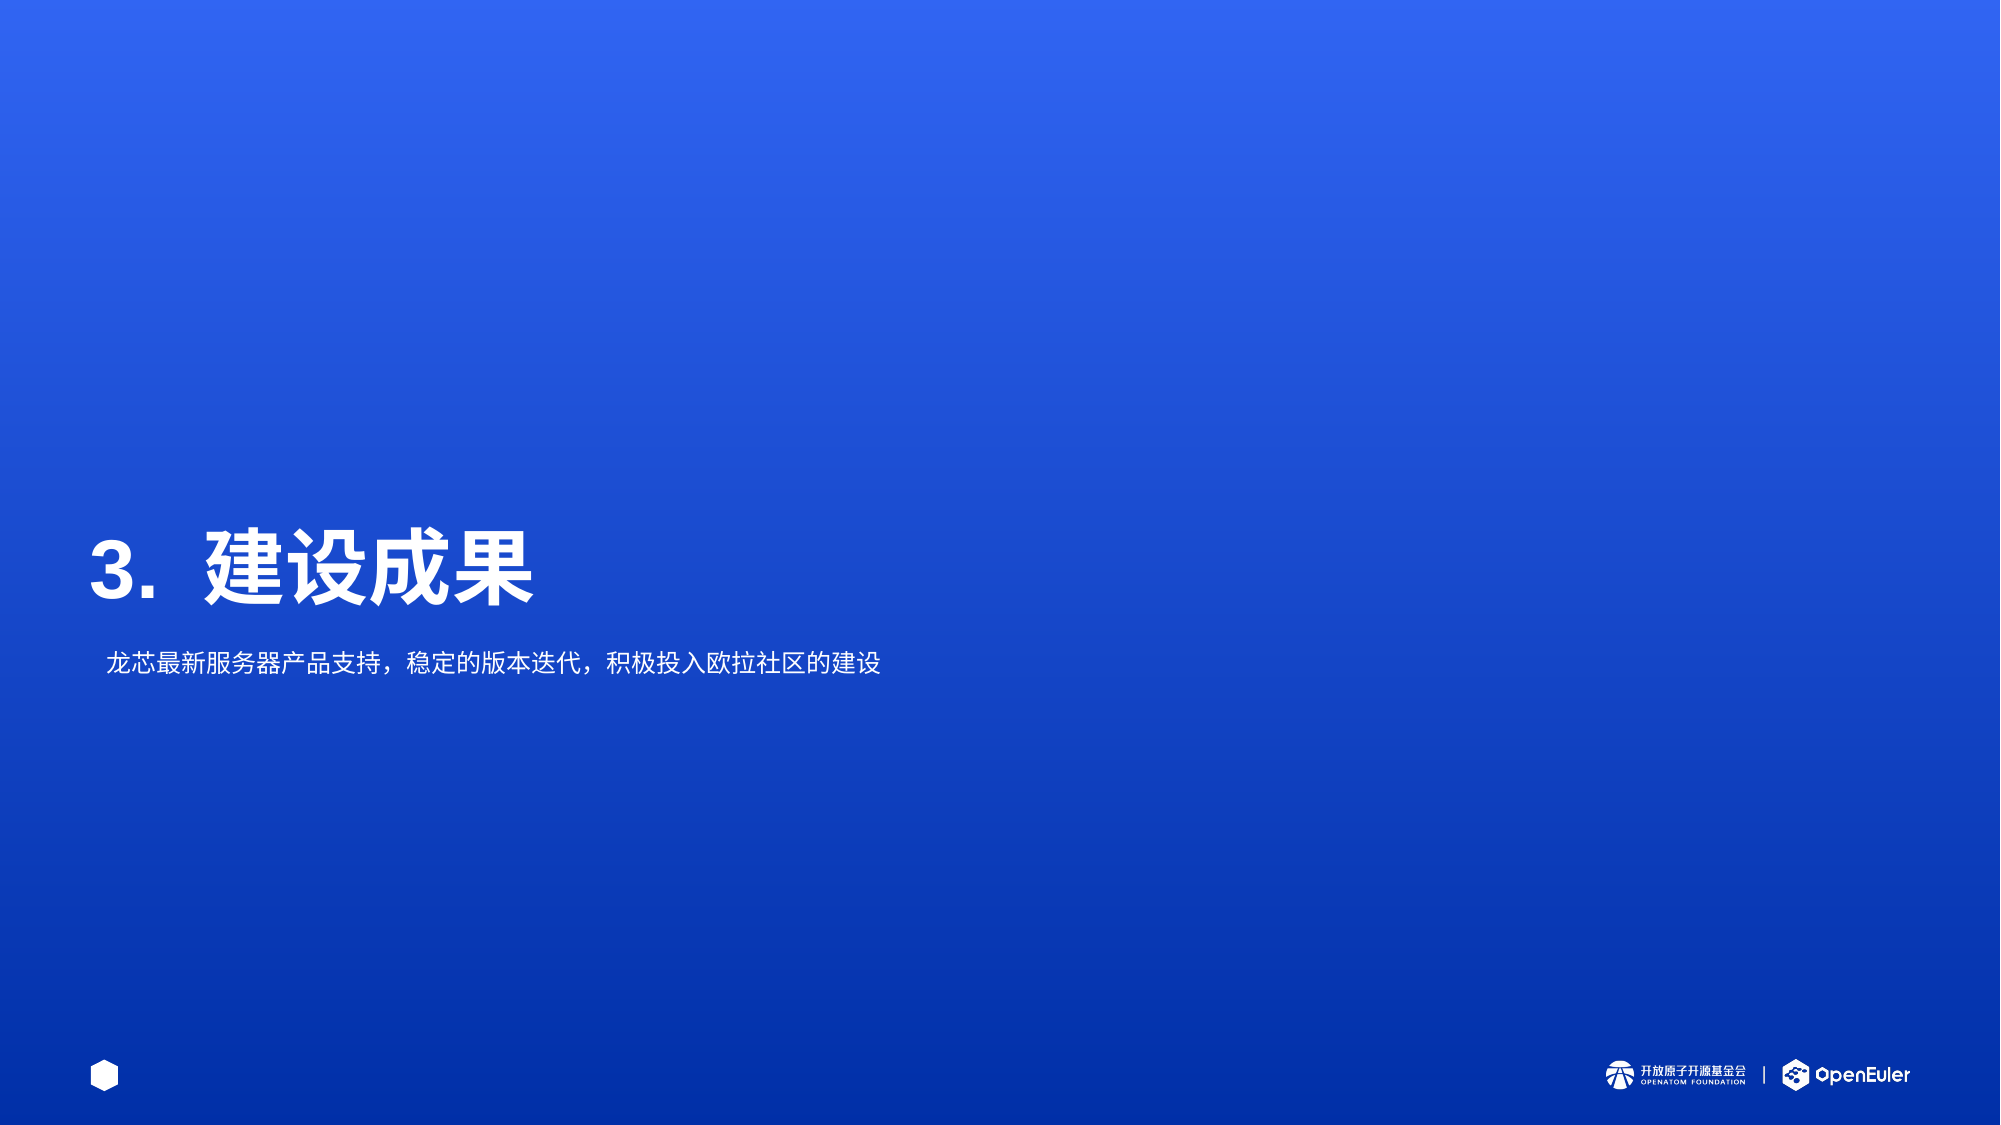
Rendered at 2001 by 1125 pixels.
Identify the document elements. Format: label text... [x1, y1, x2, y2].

picture [1606, 1059, 1910, 1091]
slide_number [73, 1045, 136, 1106]
text_box 龙芯最新服务器产品支持，稳定的版本迭代，积极投入欧拉社区的建设 [91, 639, 1454, 685]
title 3. 建设成果 [75, 501, 1926, 624]
